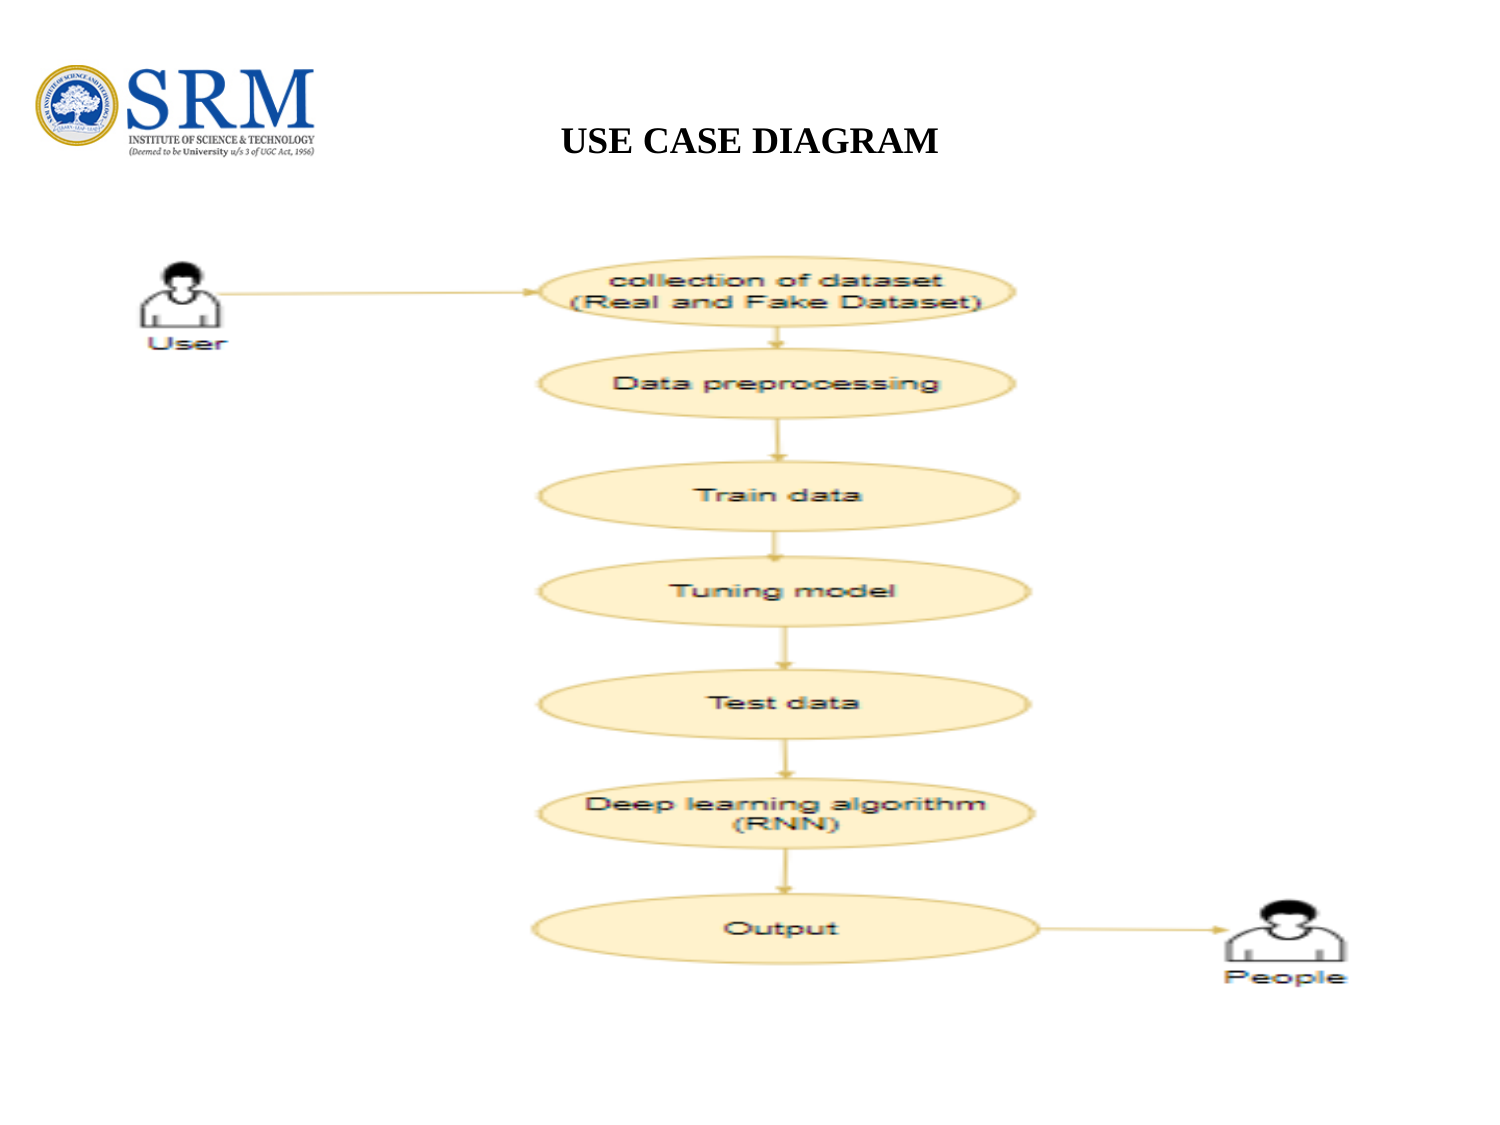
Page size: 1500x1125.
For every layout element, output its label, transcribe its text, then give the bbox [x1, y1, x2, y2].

picture [24, 49, 326, 176]
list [99, 249, 1401, 1001]
title USE CASE DIAGRAM [75, 45, 1425, 233]
